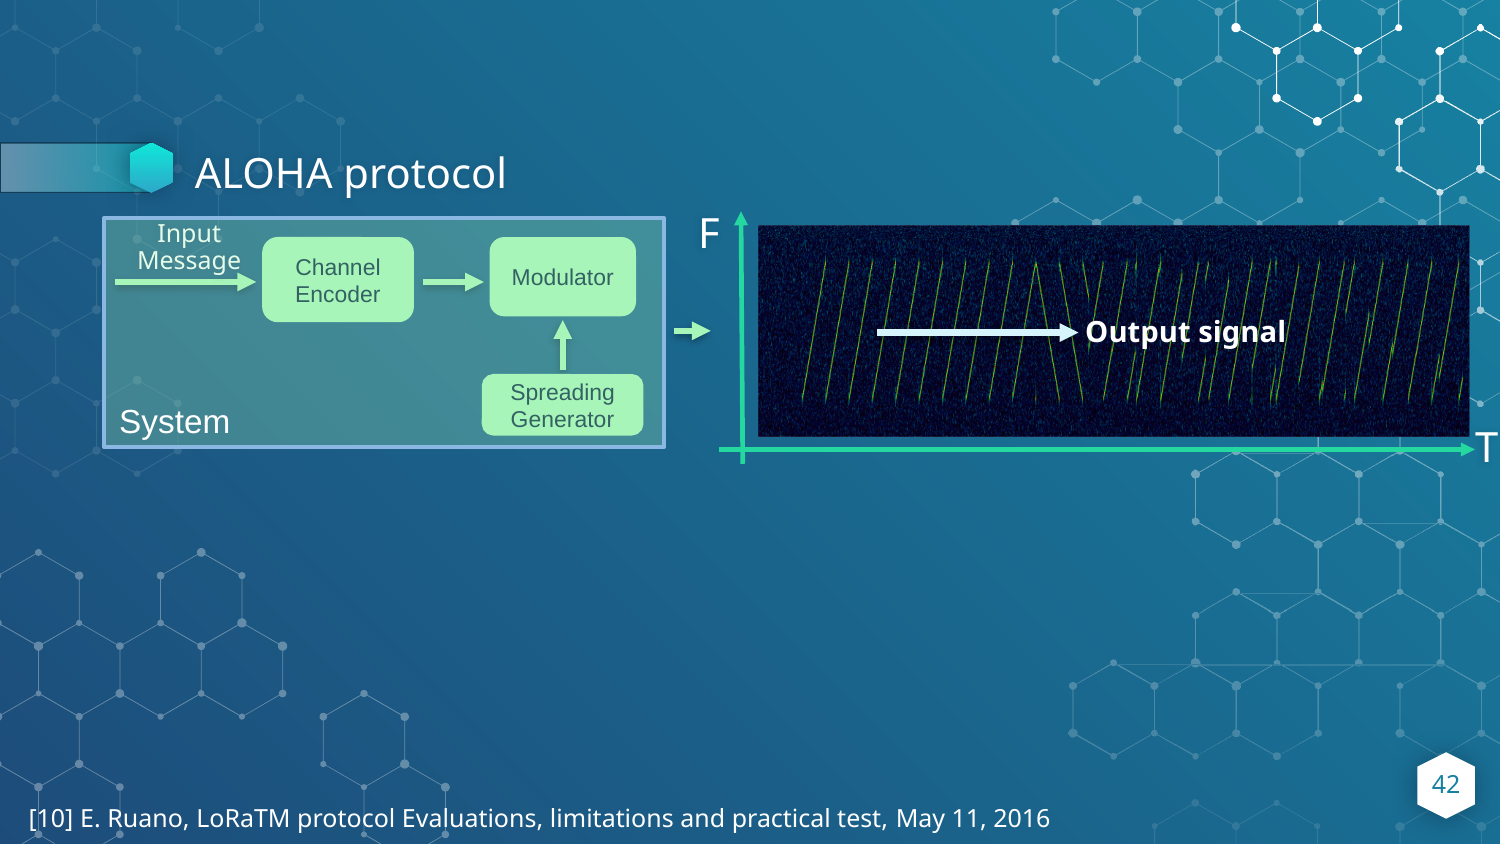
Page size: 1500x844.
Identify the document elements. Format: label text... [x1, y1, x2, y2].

title ALOHA protocol [194, 145, 1500, 204]
text_box T [1474, 420, 1500, 479]
picture [757, 224, 1470, 437]
slide_number 42 [1417, 752, 1475, 819]
text_box F [698, 206, 743, 265]
text_box System [102, 216, 666, 449]
text_box [10] E. Ruano, LoRaTM protocol Evaluations, limitations and practical test, May 11, 2016 [13, 794, 1269, 840]
